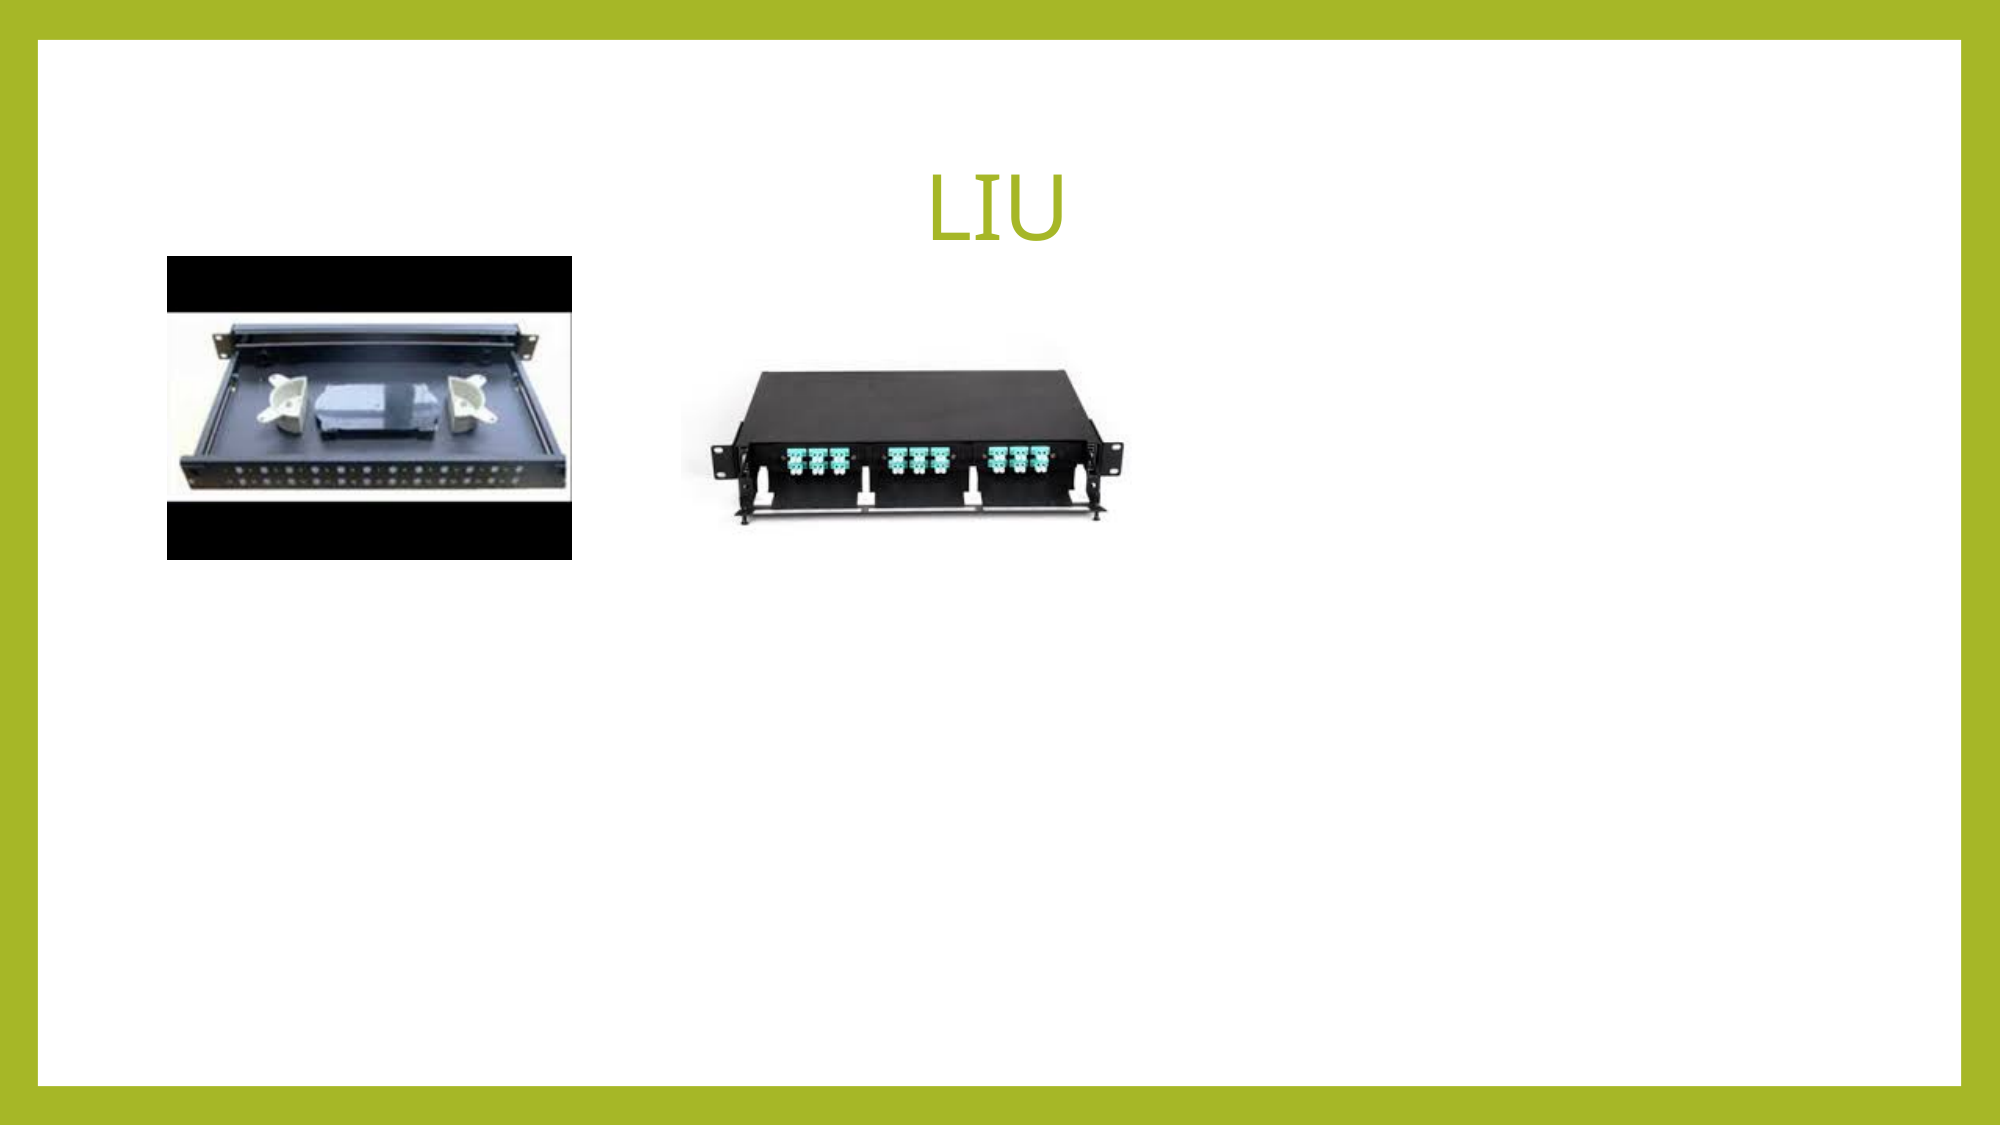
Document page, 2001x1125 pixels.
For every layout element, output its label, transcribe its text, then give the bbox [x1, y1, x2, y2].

picture [681, 322, 1157, 583]
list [166, 256, 573, 560]
title LIU [187, 99, 1808, 323]
